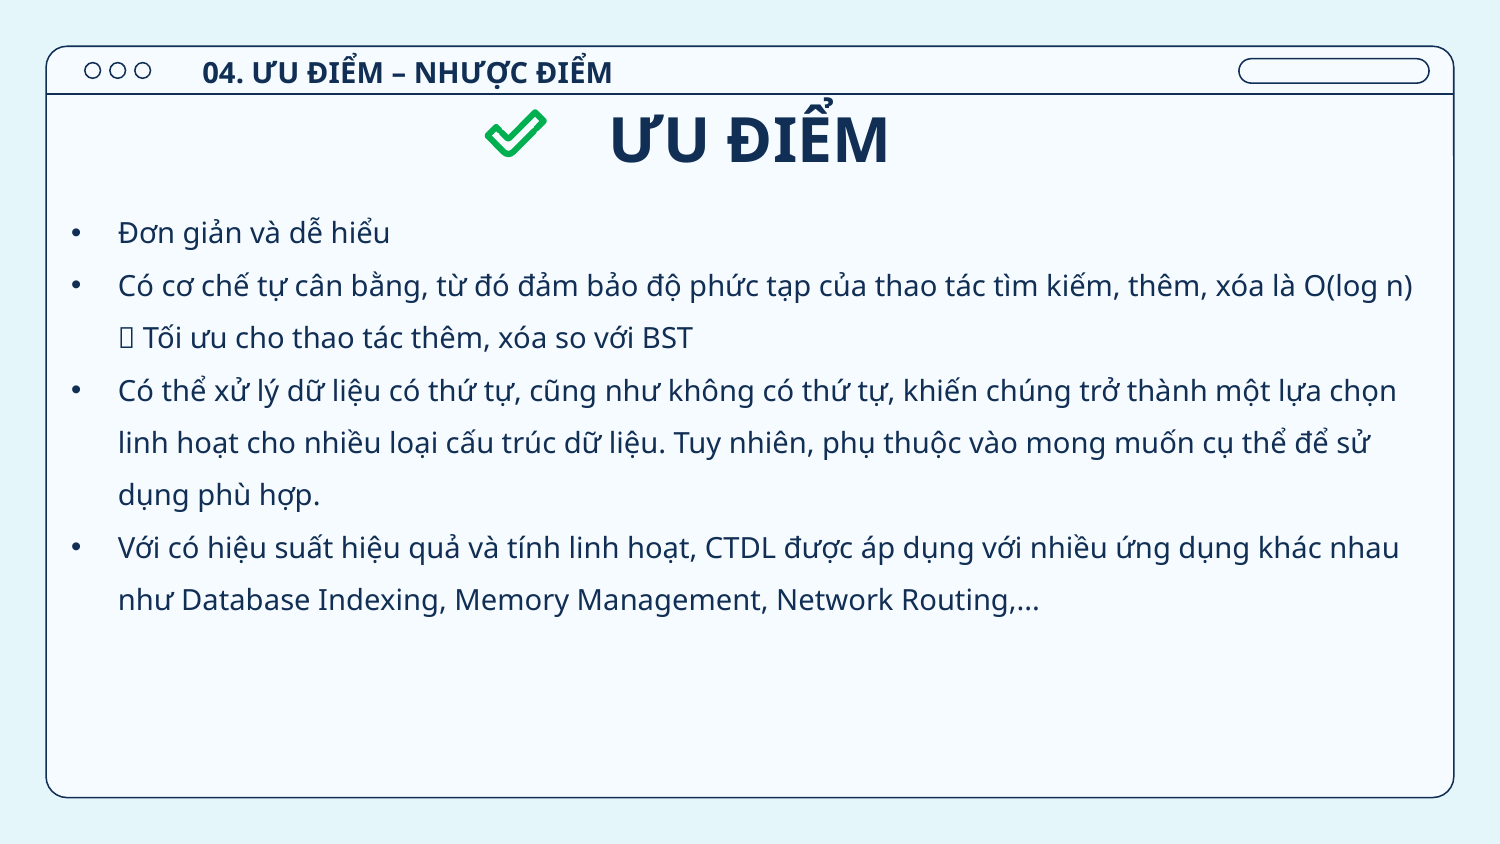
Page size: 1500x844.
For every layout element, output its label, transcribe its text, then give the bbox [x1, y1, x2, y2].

subtitle Đơn giản và dễ hiểu Có cơ chế tự cân bằng, từ đó đảm bảo độ phức tạp của thao tác tìm kiếm, thêm, xóa là O(log n)  Tối ưu cho thao tác thêm, xóa so với BST Có thể xử lý dữ liệu có thứ tự, cũng như không có thứ tự, khiến chúng trở thành một lựa chọn linh hoạt cho nhiều loại cấu trúc dữ liệu. Tuy nhiên, phụ thuộc vào mong muốn cụ thể để sử dụng phù hợp. Với có hiệu suất hiệu quả và tính linh hoạt, CTDL được áp dụng với nhiều ứng dụng khác nhau như Database Indexing, Memory Management, Network Routing,... [56, 182, 1444, 785]
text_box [486, 111, 546, 156]
title ƯU ĐIỂM [118, 85, 1382, 180]
text_box 04. ƯU ĐIỂM – NHƯỢC ĐIỂM [160, 39, 656, 109]
